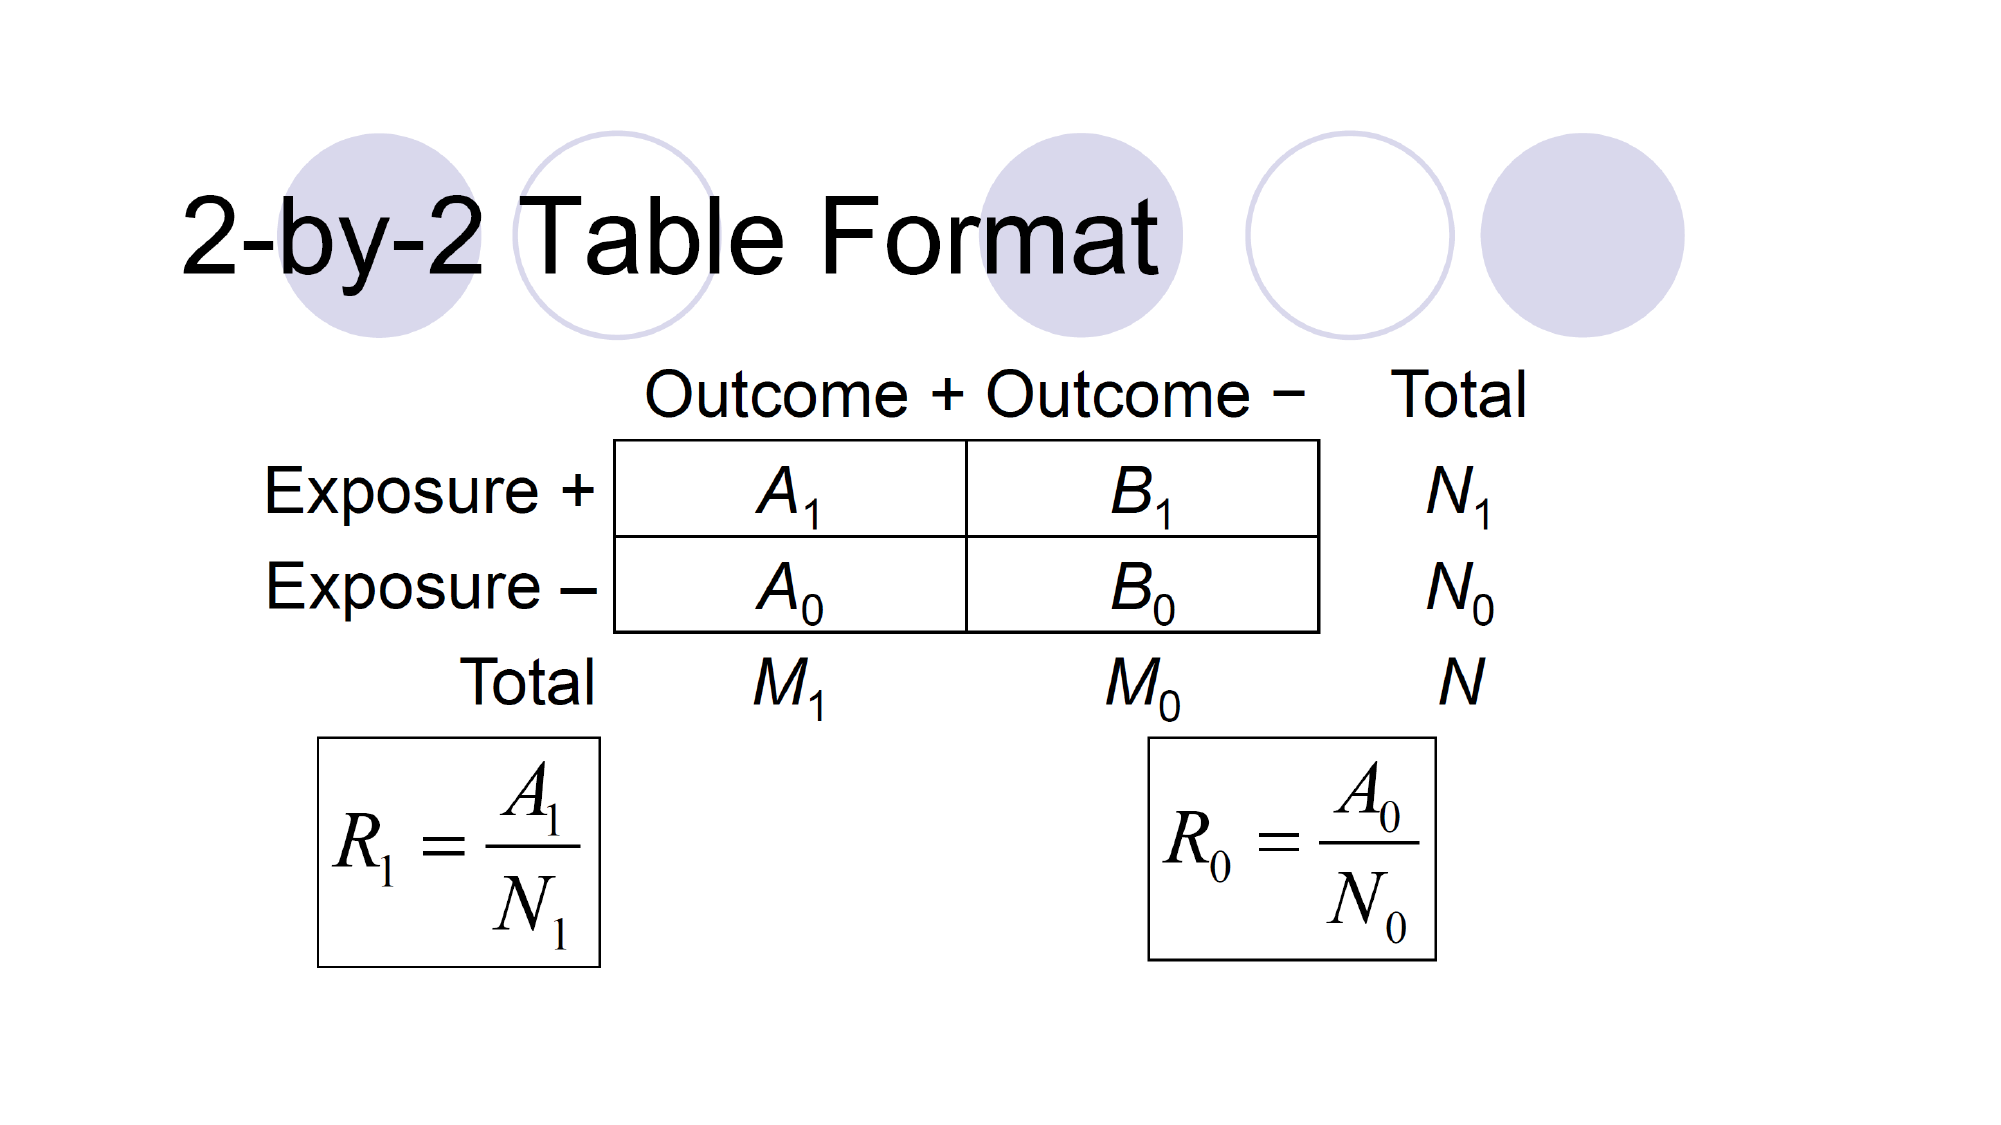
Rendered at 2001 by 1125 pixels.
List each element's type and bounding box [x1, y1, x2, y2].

picture [153, 116, 1689, 997]
